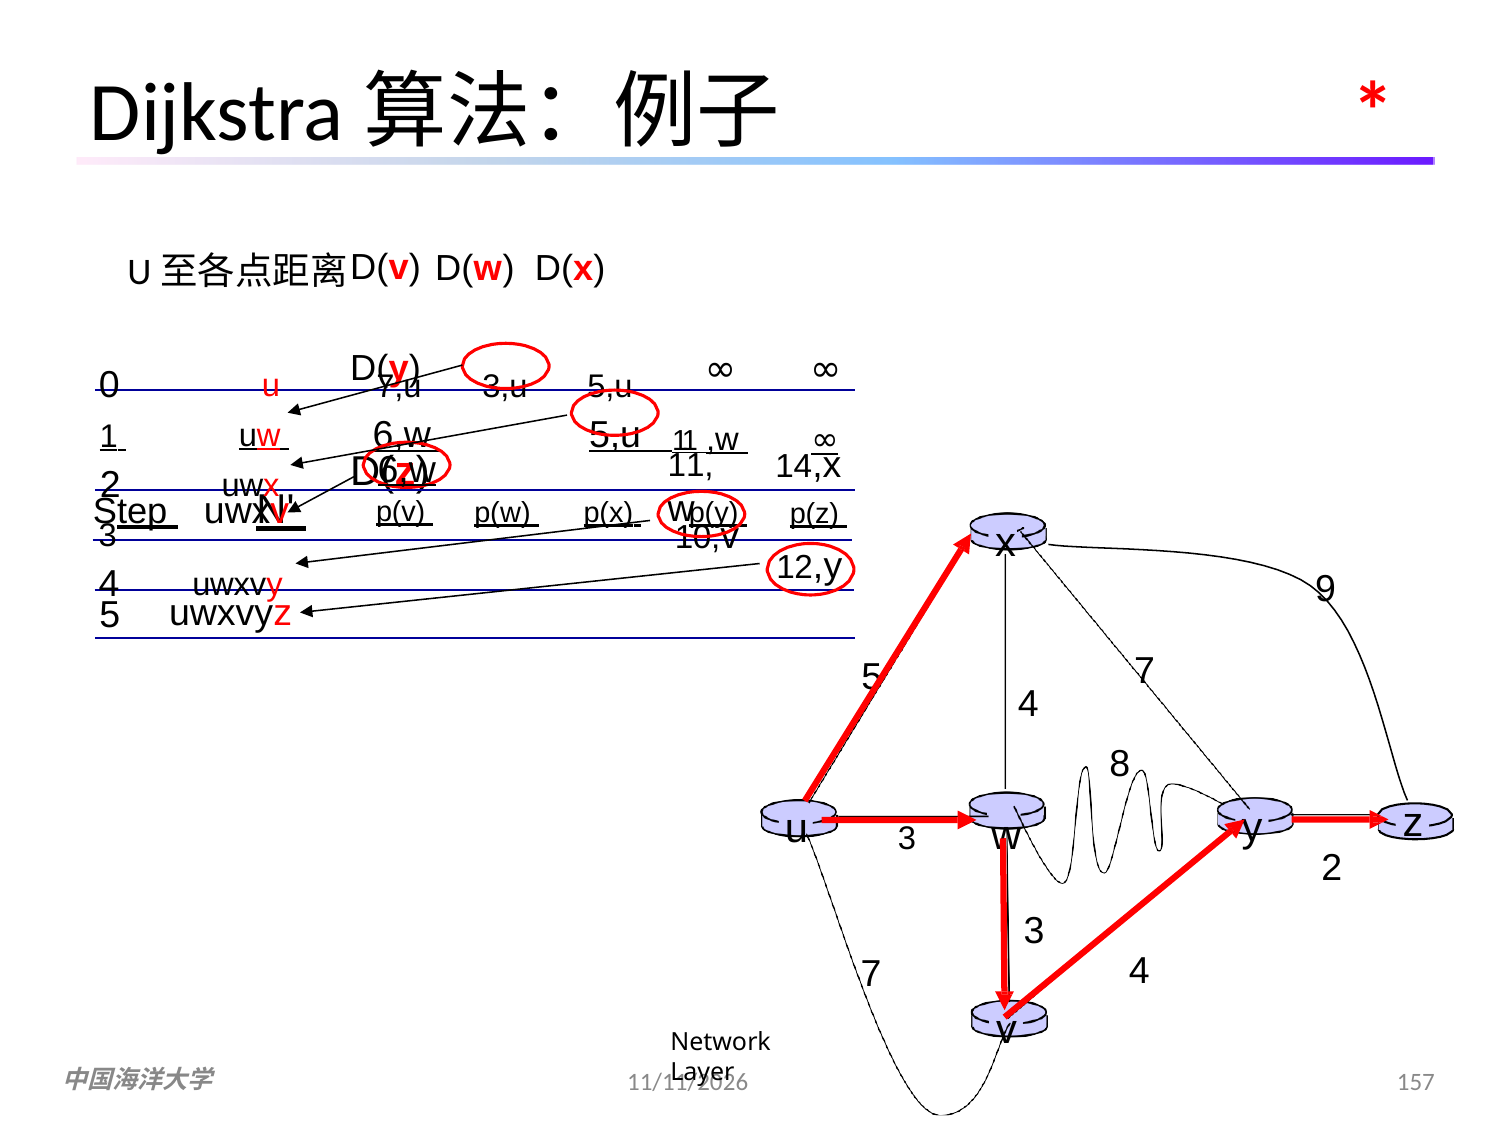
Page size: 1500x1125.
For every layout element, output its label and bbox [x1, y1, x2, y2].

picture [1413, 156, 1435, 165]
picture [913, 156, 1337, 165]
text_box [92, 341, 1454, 1116]
text_box [90, 239, 860, 339]
text_box [1337, 50, 1413, 165]
text_box [74, 50, 913, 165]
